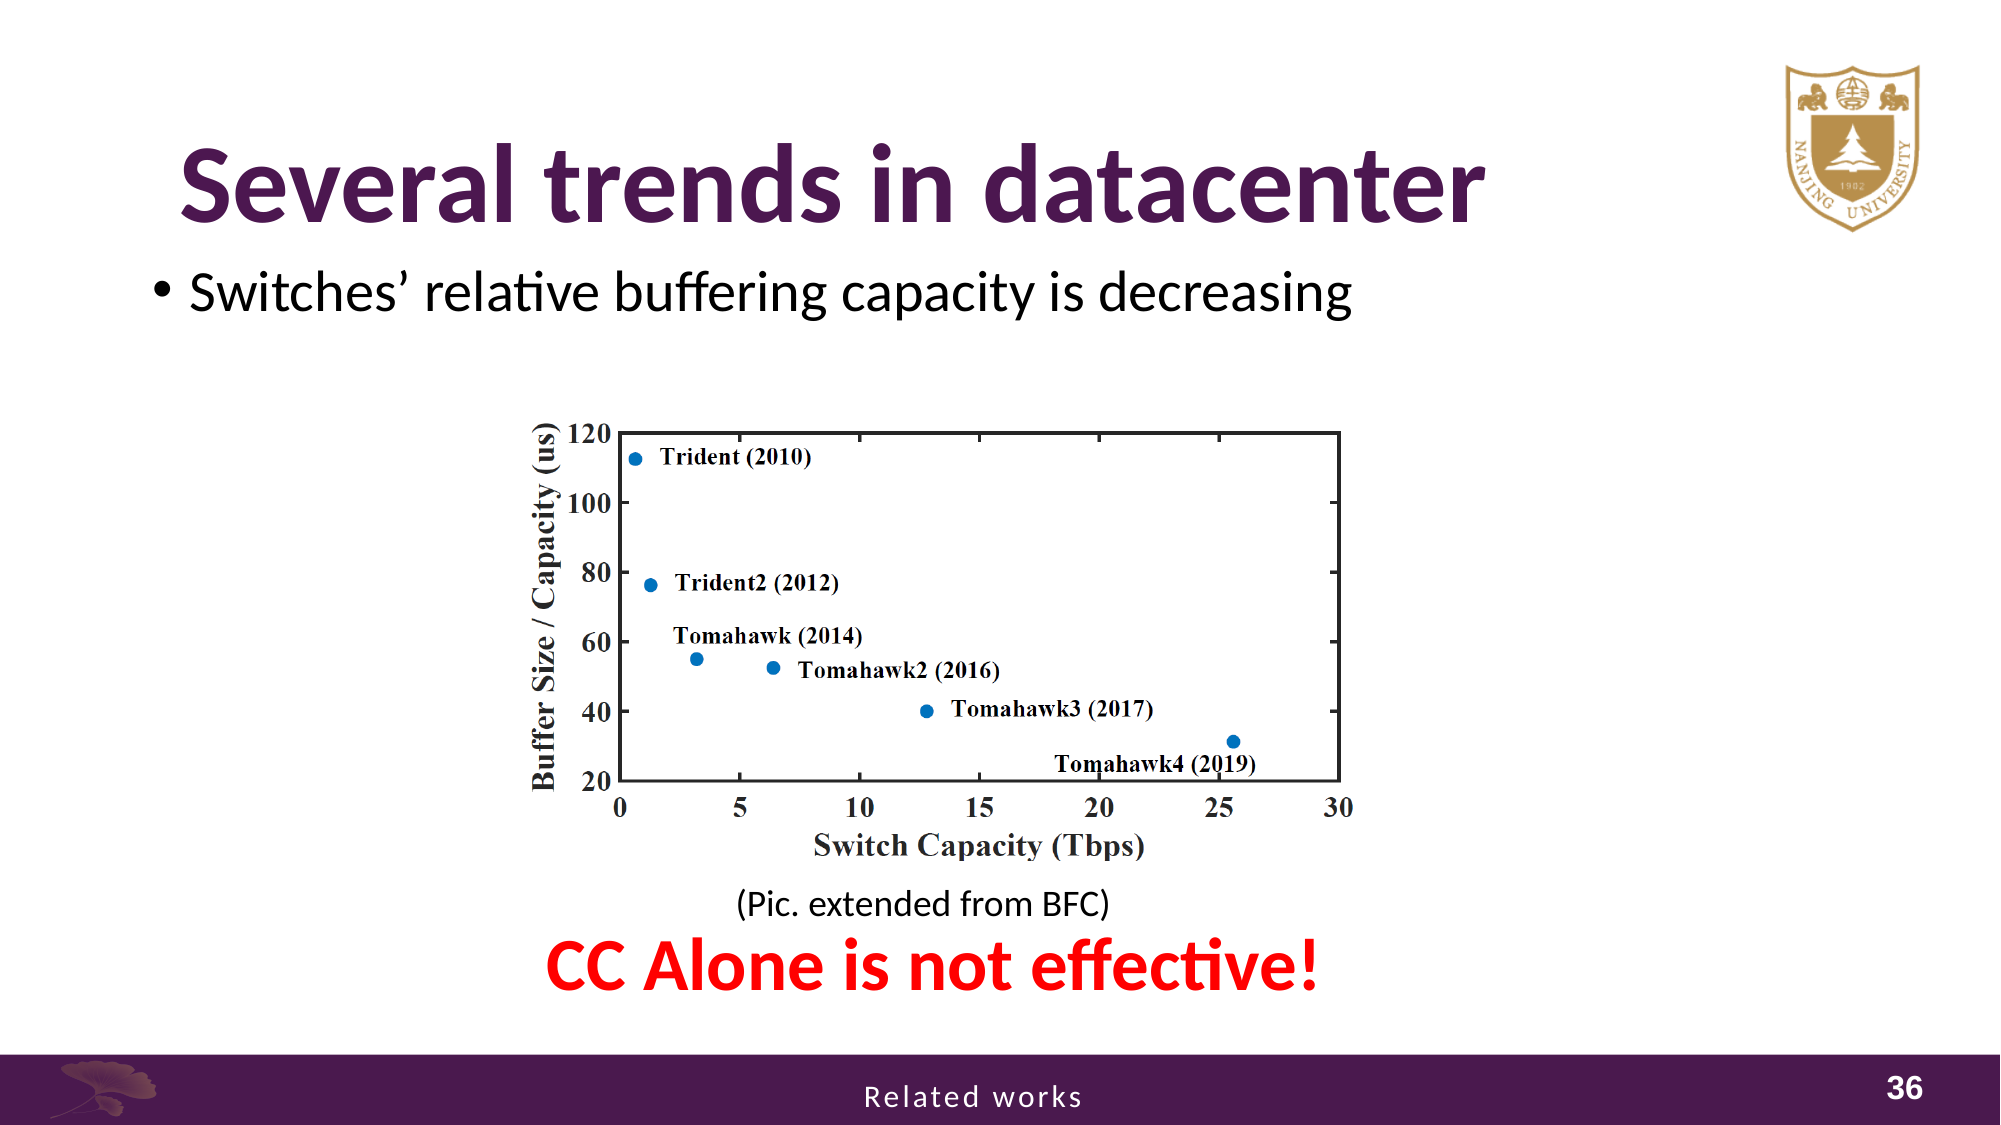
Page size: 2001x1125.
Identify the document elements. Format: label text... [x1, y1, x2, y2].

text_box CC Alone is not effective! [531, 907, 1389, 1013]
text_box Switches’ relative buffering capacity is decreasing [137, 253, 1863, 968]
text_box Several trends in datacenter [141, 103, 1527, 388]
list Related works [759, 1057, 1186, 1123]
picture [499, 400, 1421, 861]
picture [15, 1044, 196, 1125]
slide_number 36 [1495, 1060, 1939, 1113]
picture [1758, 47, 1939, 248]
text_box (Pic. extended from BFC) [720, 871, 1225, 907]
